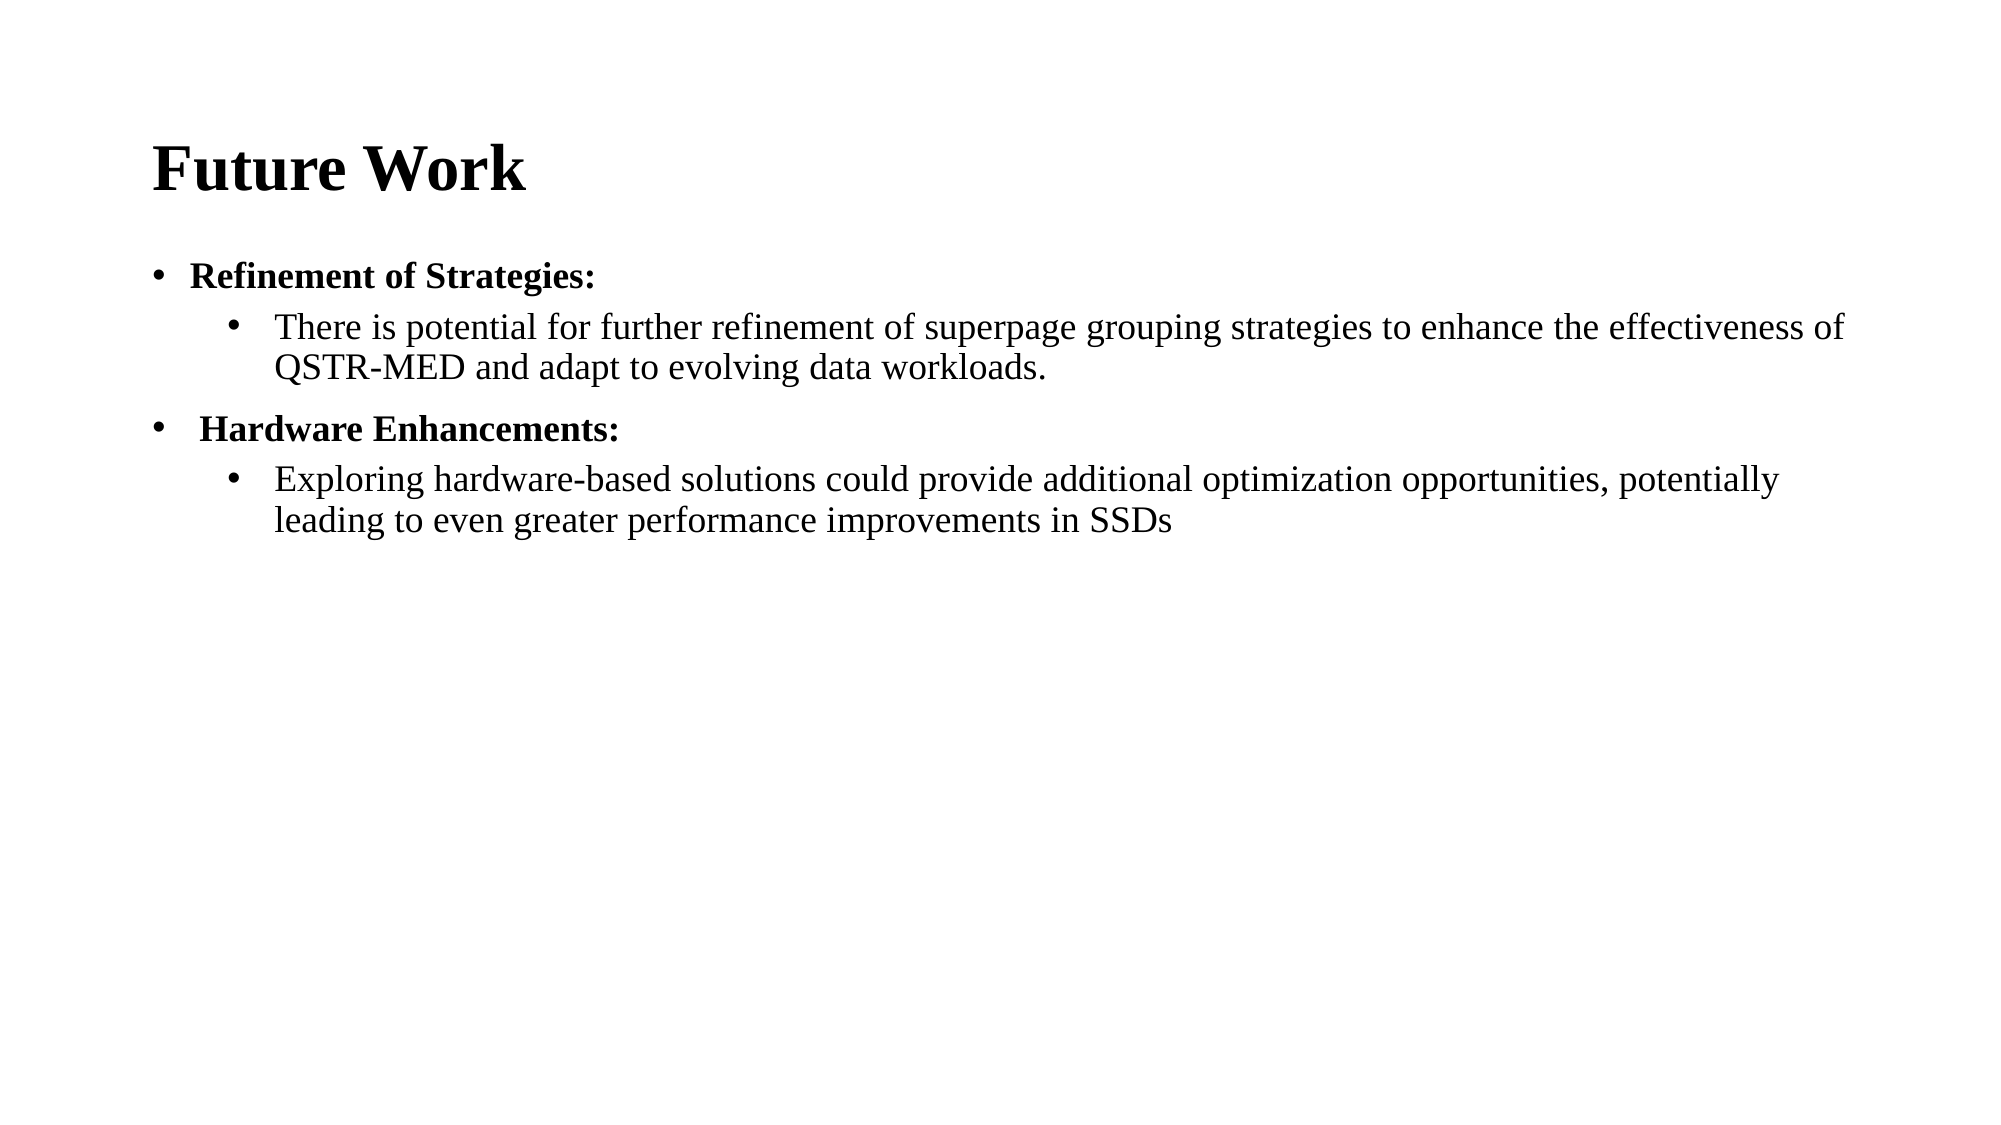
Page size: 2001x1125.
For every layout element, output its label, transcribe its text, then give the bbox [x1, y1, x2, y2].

list Refinement of Strategies: There is potential for further refinement of superpage grouping strategies to enhance the effectiveness of QSTR-MED and adapt to evolving data workloads. Hardware Enhancements: Exploring hardware-based solutions could provide additional optimization opportunities, potentially leading to even greater performance improvements in SSDs [137, 248, 1863, 584]
title Future Work [137, 59, 1863, 248]
